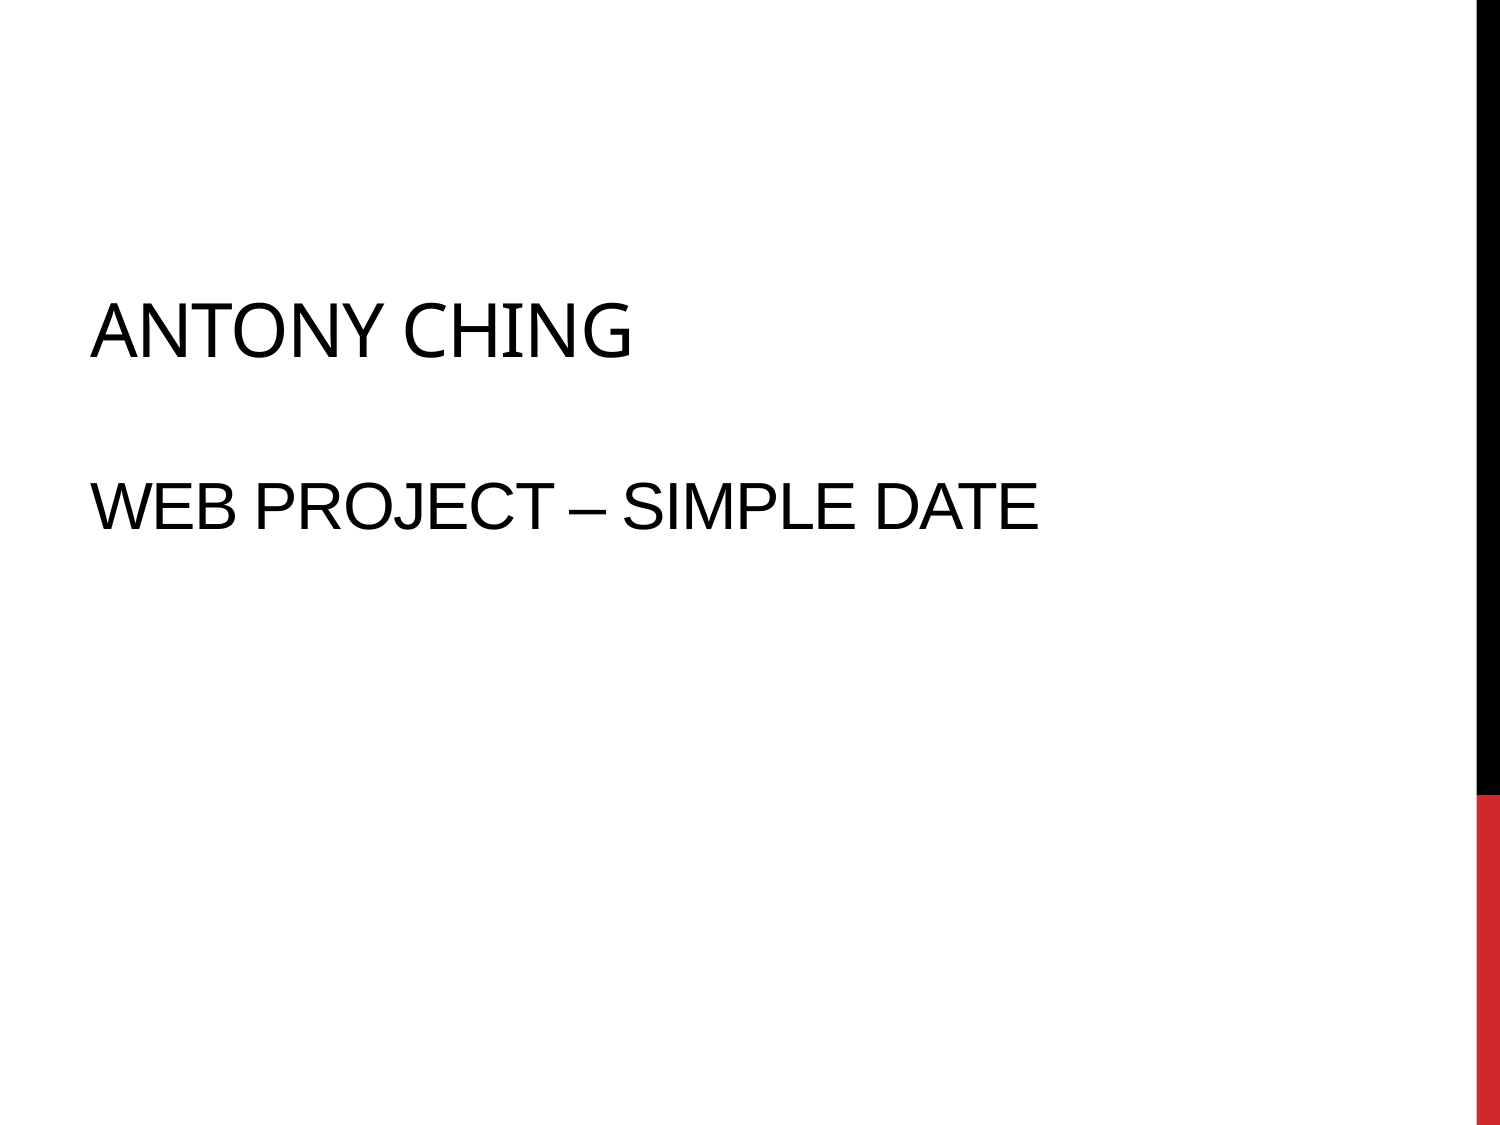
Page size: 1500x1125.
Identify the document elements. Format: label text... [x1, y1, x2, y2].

title Antony ching web project – Simple date [75, 37, 1350, 788]
